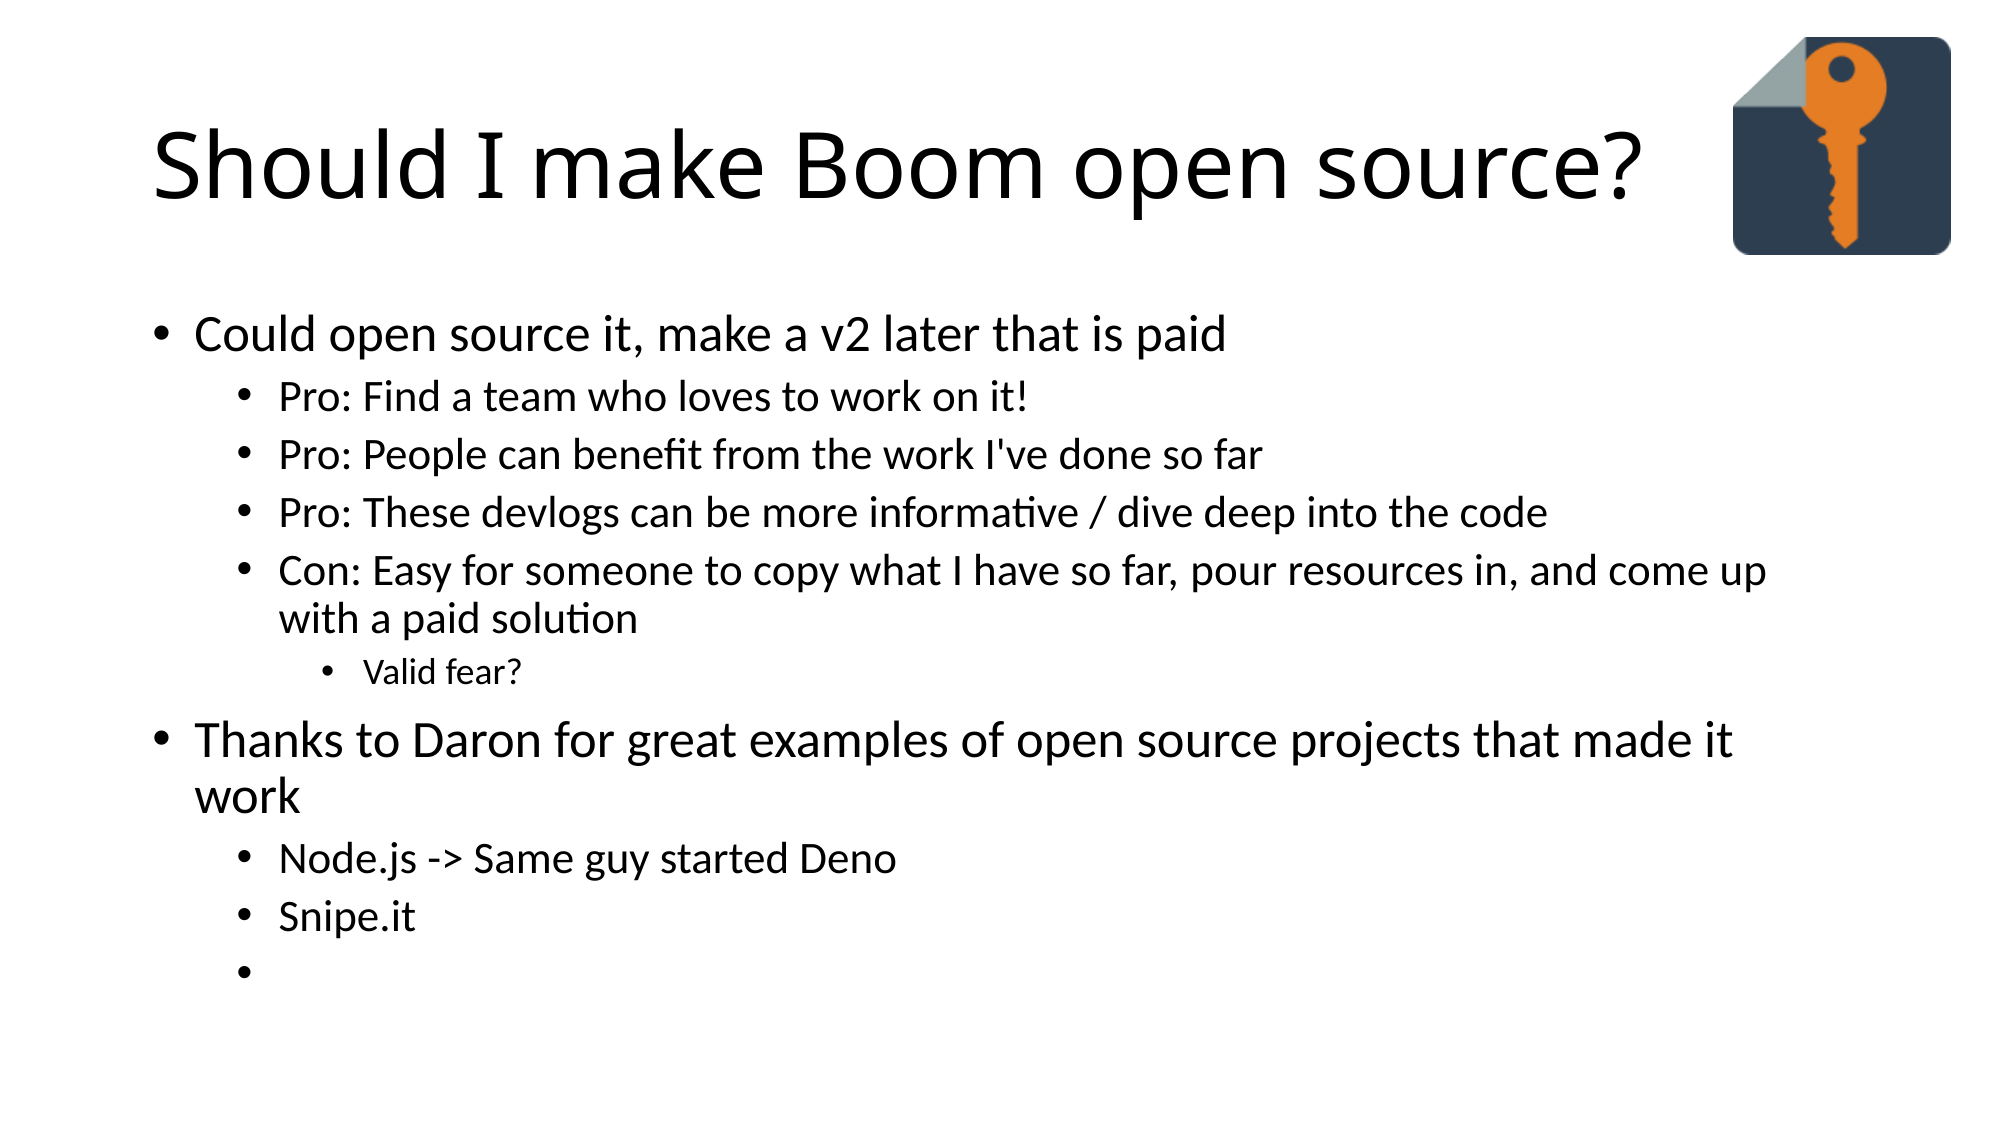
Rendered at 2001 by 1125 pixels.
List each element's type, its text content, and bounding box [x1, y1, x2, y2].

picture [1733, 37, 1951, 256]
text_box Could open source it, make a v2 later that is paid Pro: Find a team who loves to work on it! Pro: People can benefit from the work I've done so far Pro: These devlogs can be more informative / dive deep into the code Con: Easy for someone to copy what I have so far, pour resources in, and come up with a paid solution Valid fear? Thanks to Daron for great examples of open source projects that made it work Node.js -> Same guy started Deno Snipe.it [137, 299, 1863, 1014]
text_box Should I make Boom open source? [137, 59, 1863, 278]
